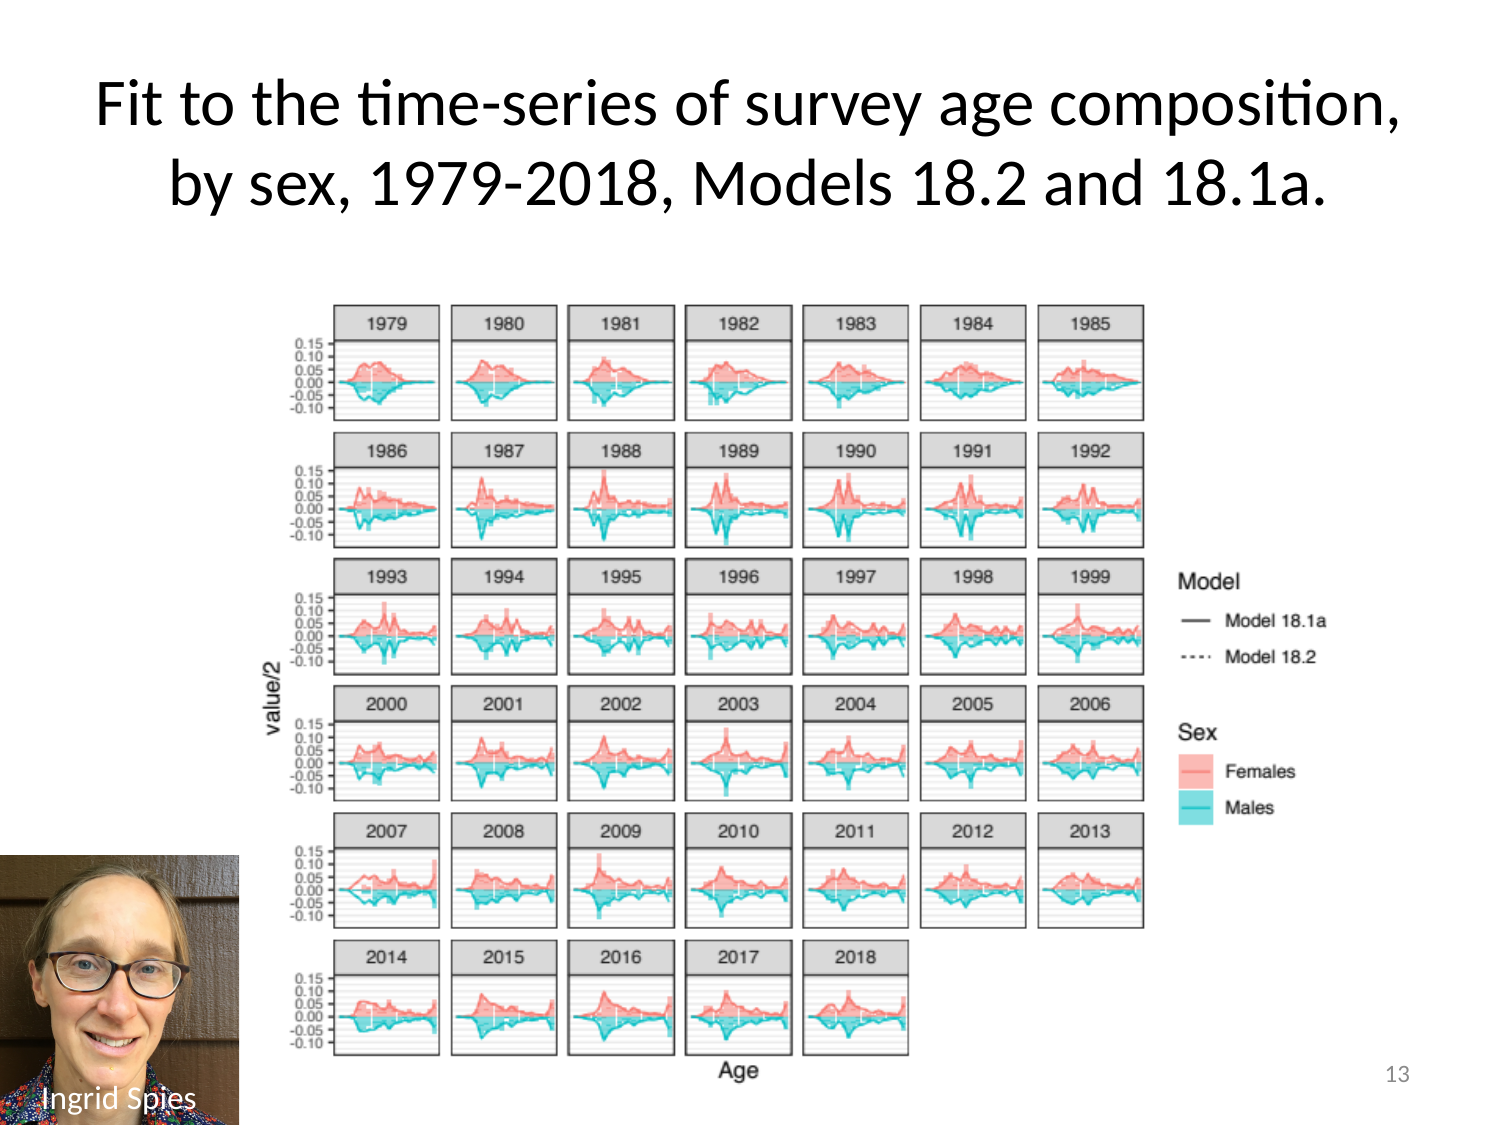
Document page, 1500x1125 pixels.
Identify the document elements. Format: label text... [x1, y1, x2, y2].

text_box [0, 855, 240, 1125]
slide_number 13 [1074, 1042, 1425, 1103]
title Fit to the time-series of survey age composition, by sex, 1979-2018, Models 18.2 and 18.1a. [75, 45, 1425, 233]
picture [252, 293, 1347, 1091]
